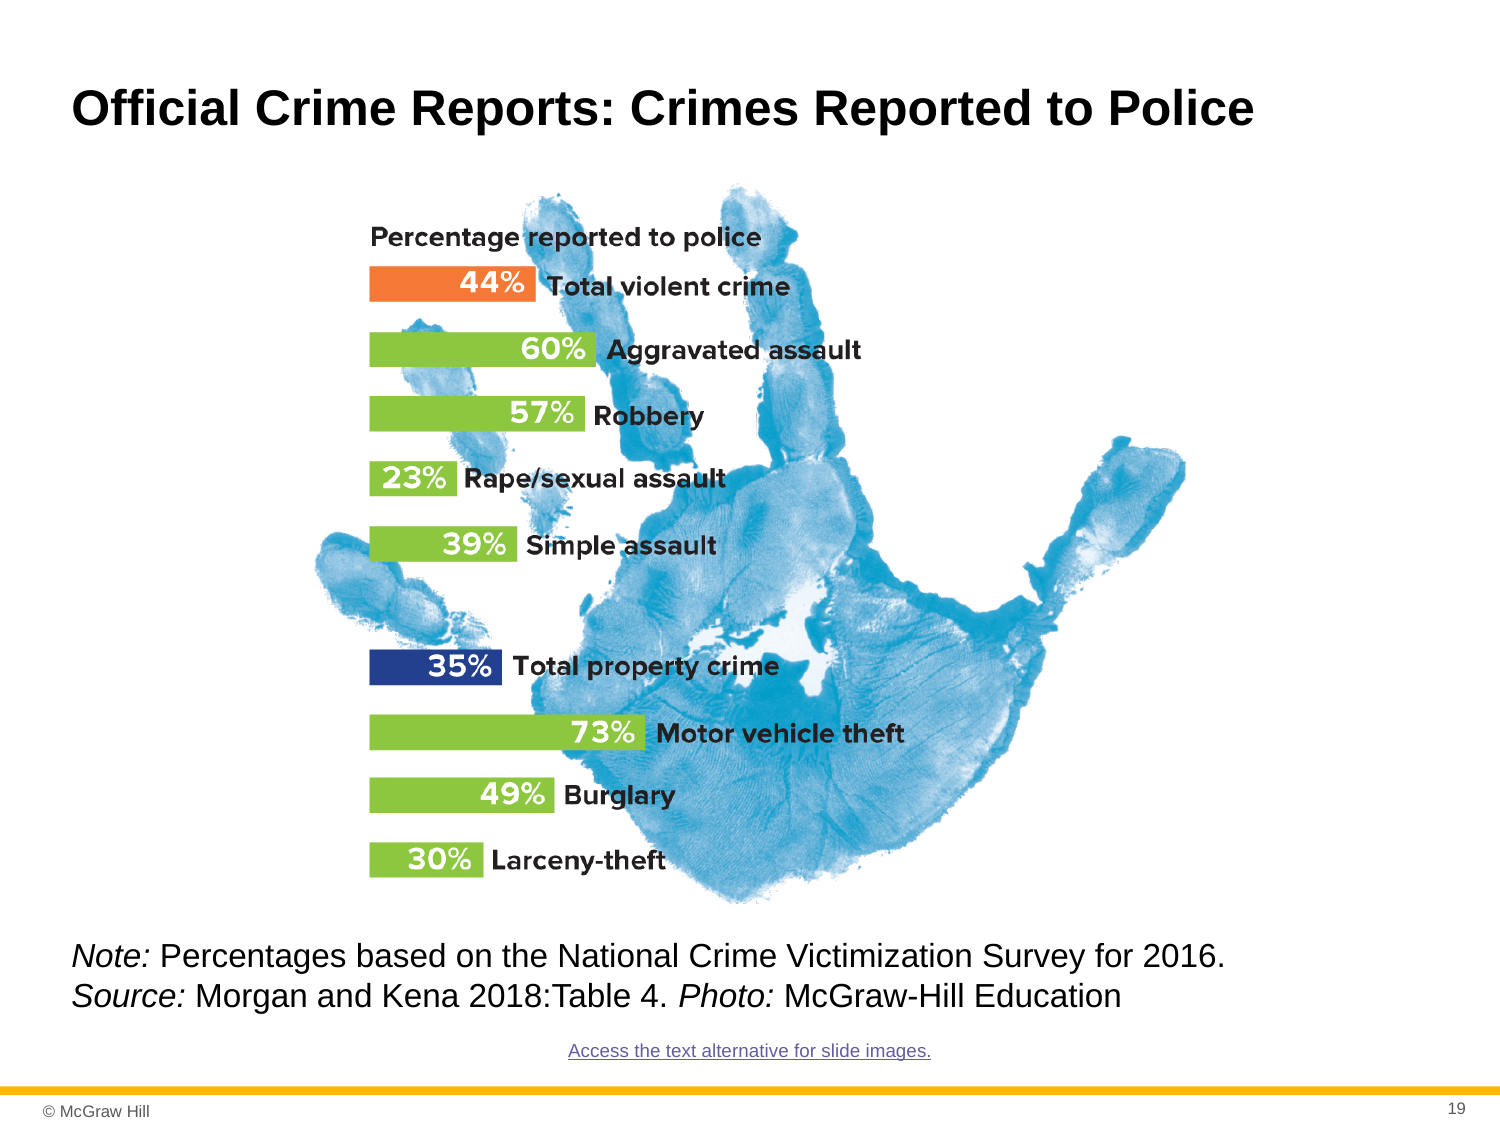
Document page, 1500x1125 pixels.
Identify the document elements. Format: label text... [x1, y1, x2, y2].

title Official Crime Reports: Crimes Reported to Police [56, 50, 1444, 162]
list Access the text alternative for slide images. [525, 1037, 975, 1069]
list Note: Percentages based on the National Crime Victimization Survey for 2016. Source: Morgan and Kena 2018:Table 4. Photo: McGraw-Hill Education [56, 927, 1444, 1027]
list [291, 183, 1209, 904]
